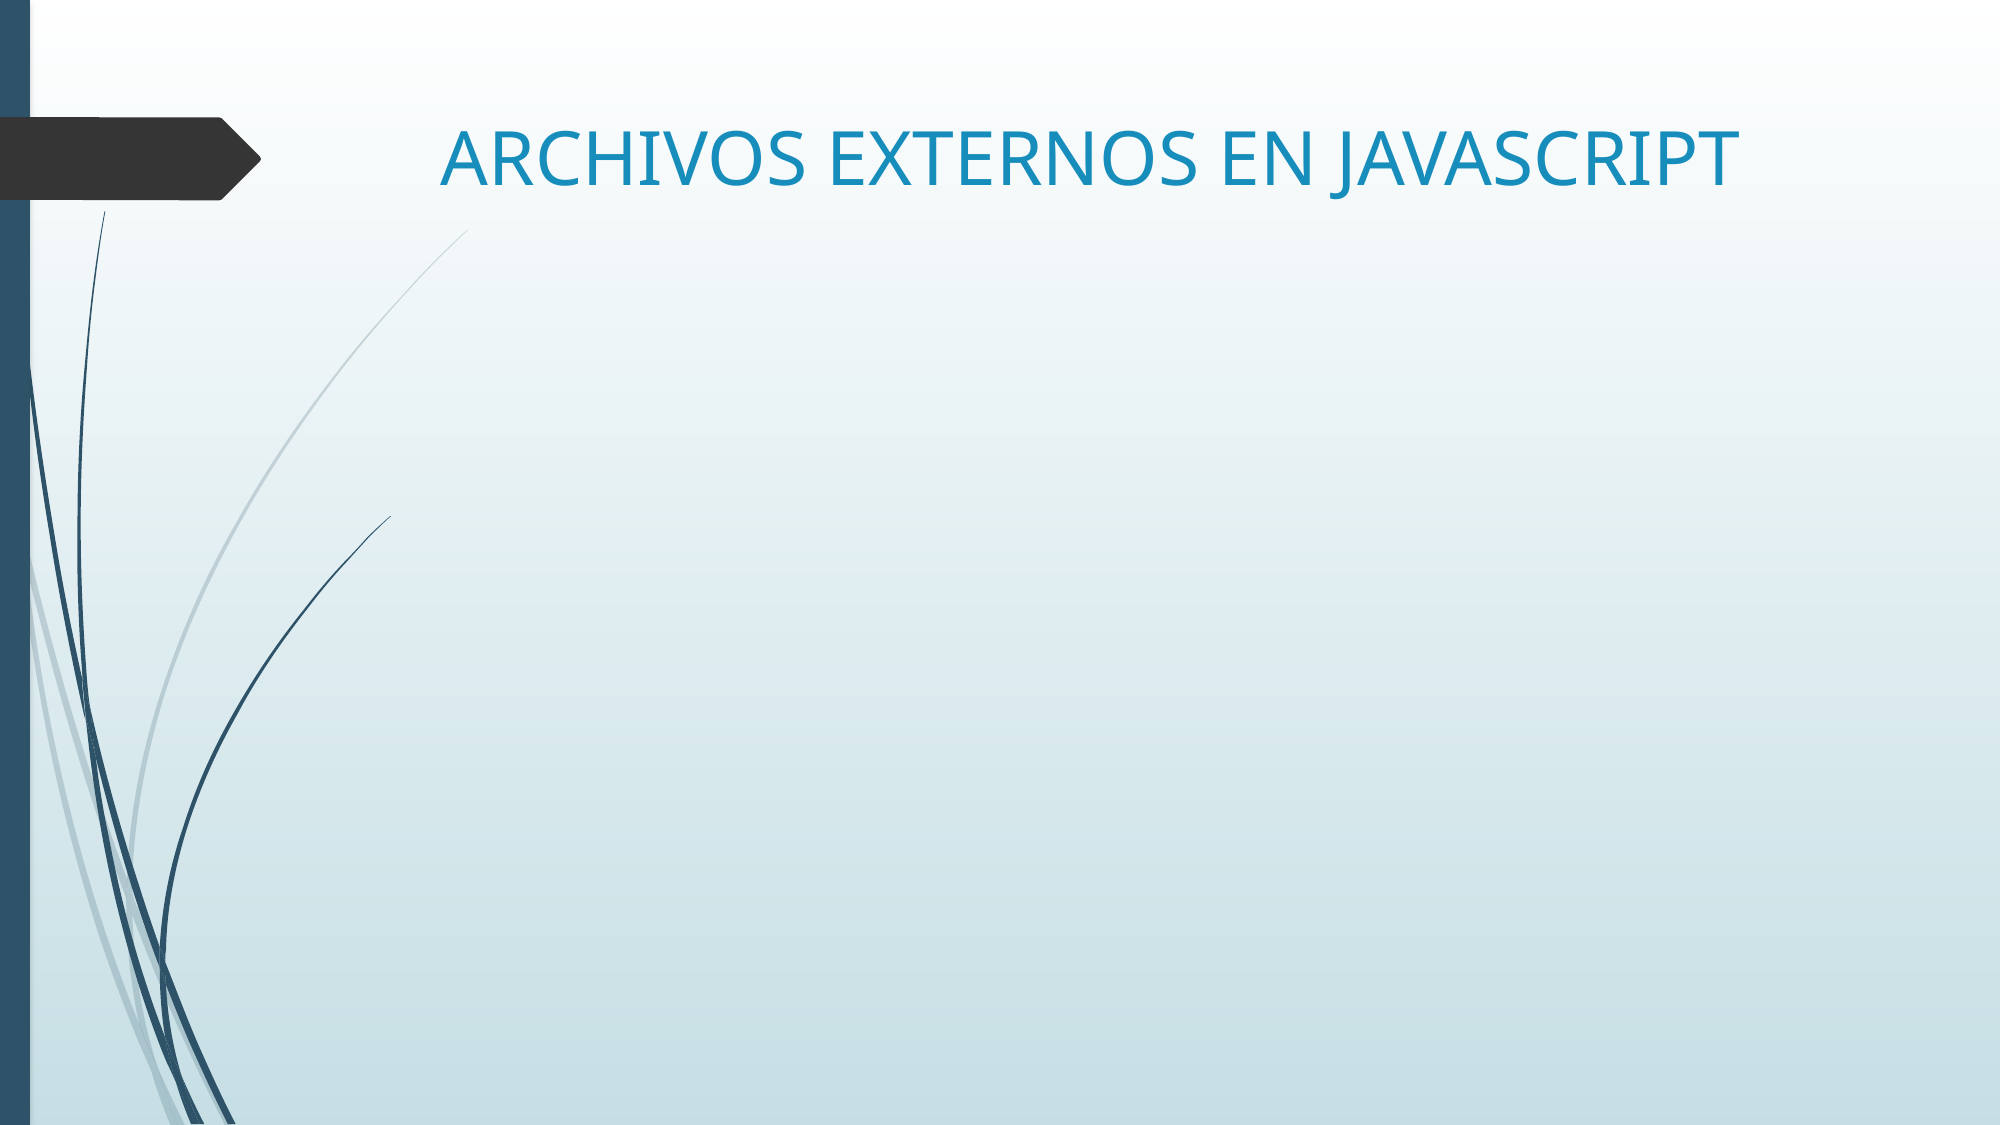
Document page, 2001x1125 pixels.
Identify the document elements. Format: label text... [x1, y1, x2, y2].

title ARCHIVOS EXTERNOS EN JAVASCRIPT [425, 102, 1888, 313]
